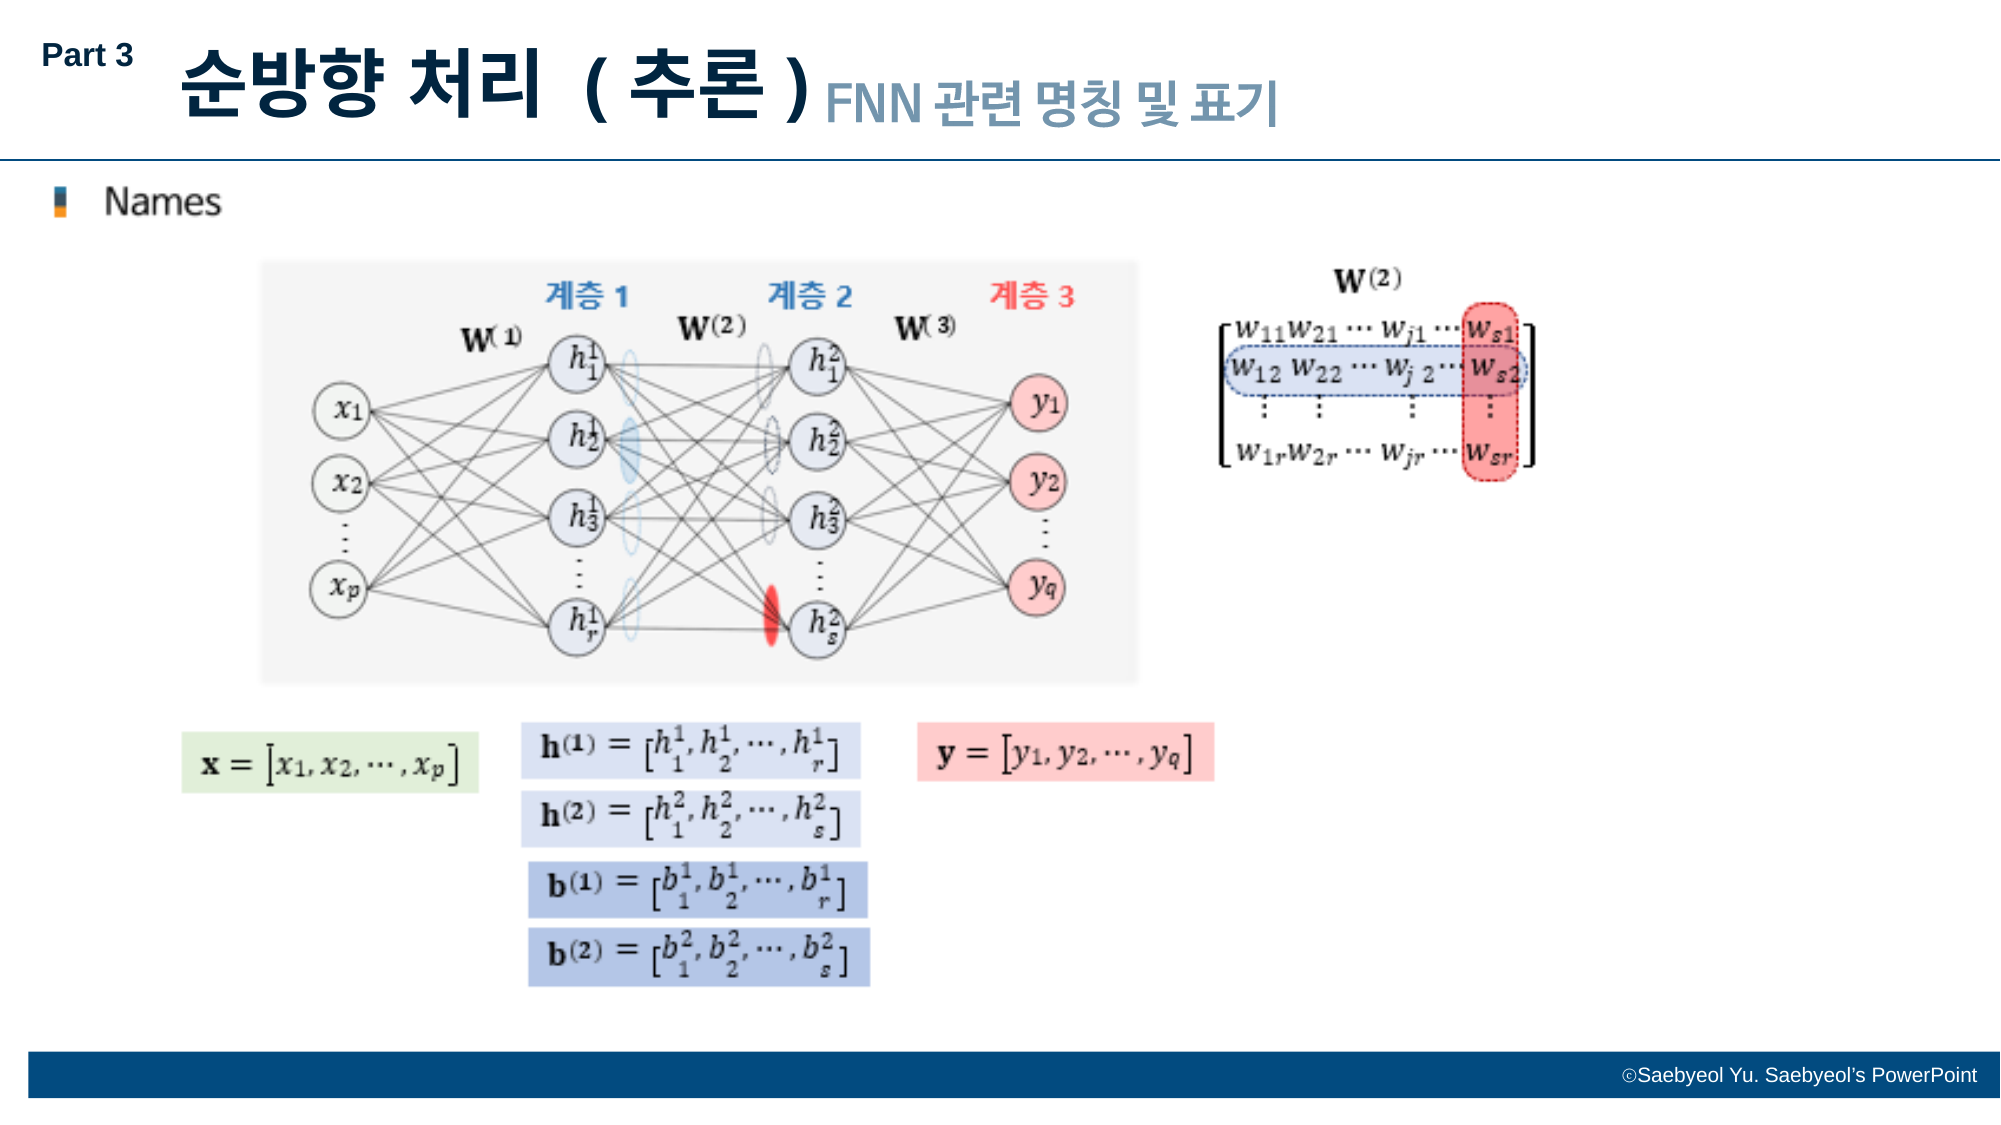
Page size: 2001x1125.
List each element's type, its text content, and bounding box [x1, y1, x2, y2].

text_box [824, 77, 1325, 135]
text_box Part 3 [26, 26, 165, 81]
text_box 순방향 처리 (추론) [165, 28, 1485, 134]
picture [41, 185, 1590, 1018]
